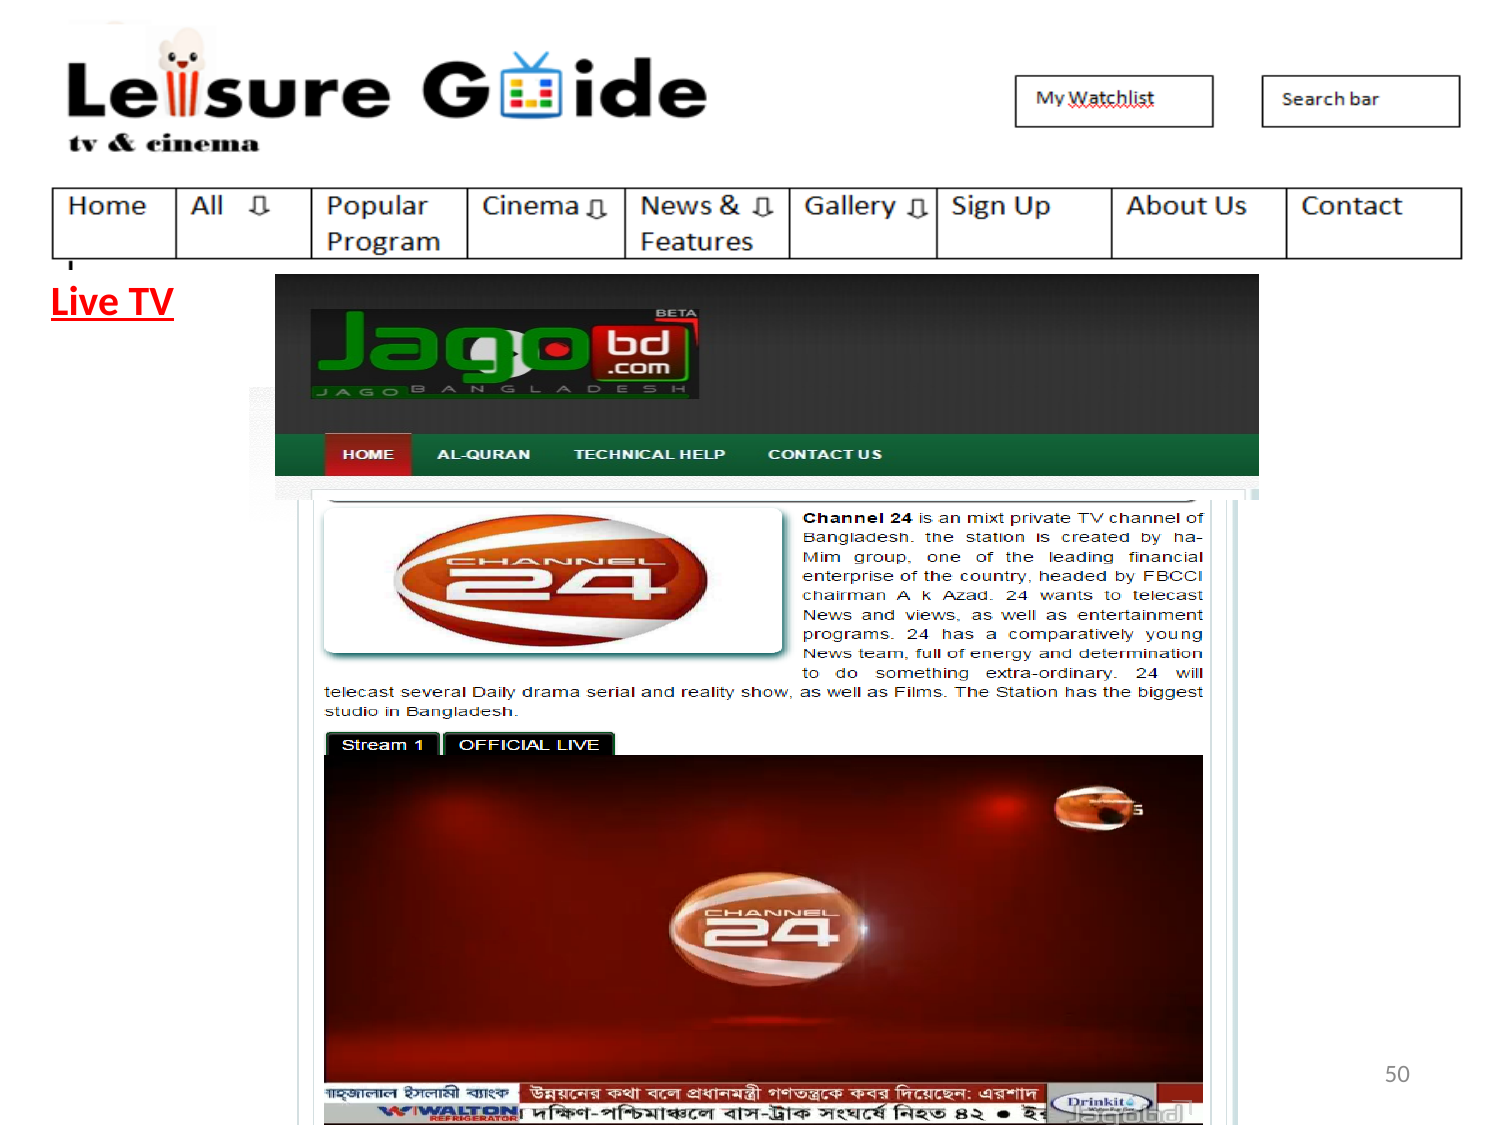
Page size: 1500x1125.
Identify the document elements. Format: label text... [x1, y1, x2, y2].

slide_number 50 [1241, 1042, 1425, 1103]
picture [0, 0, 1500, 1125]
